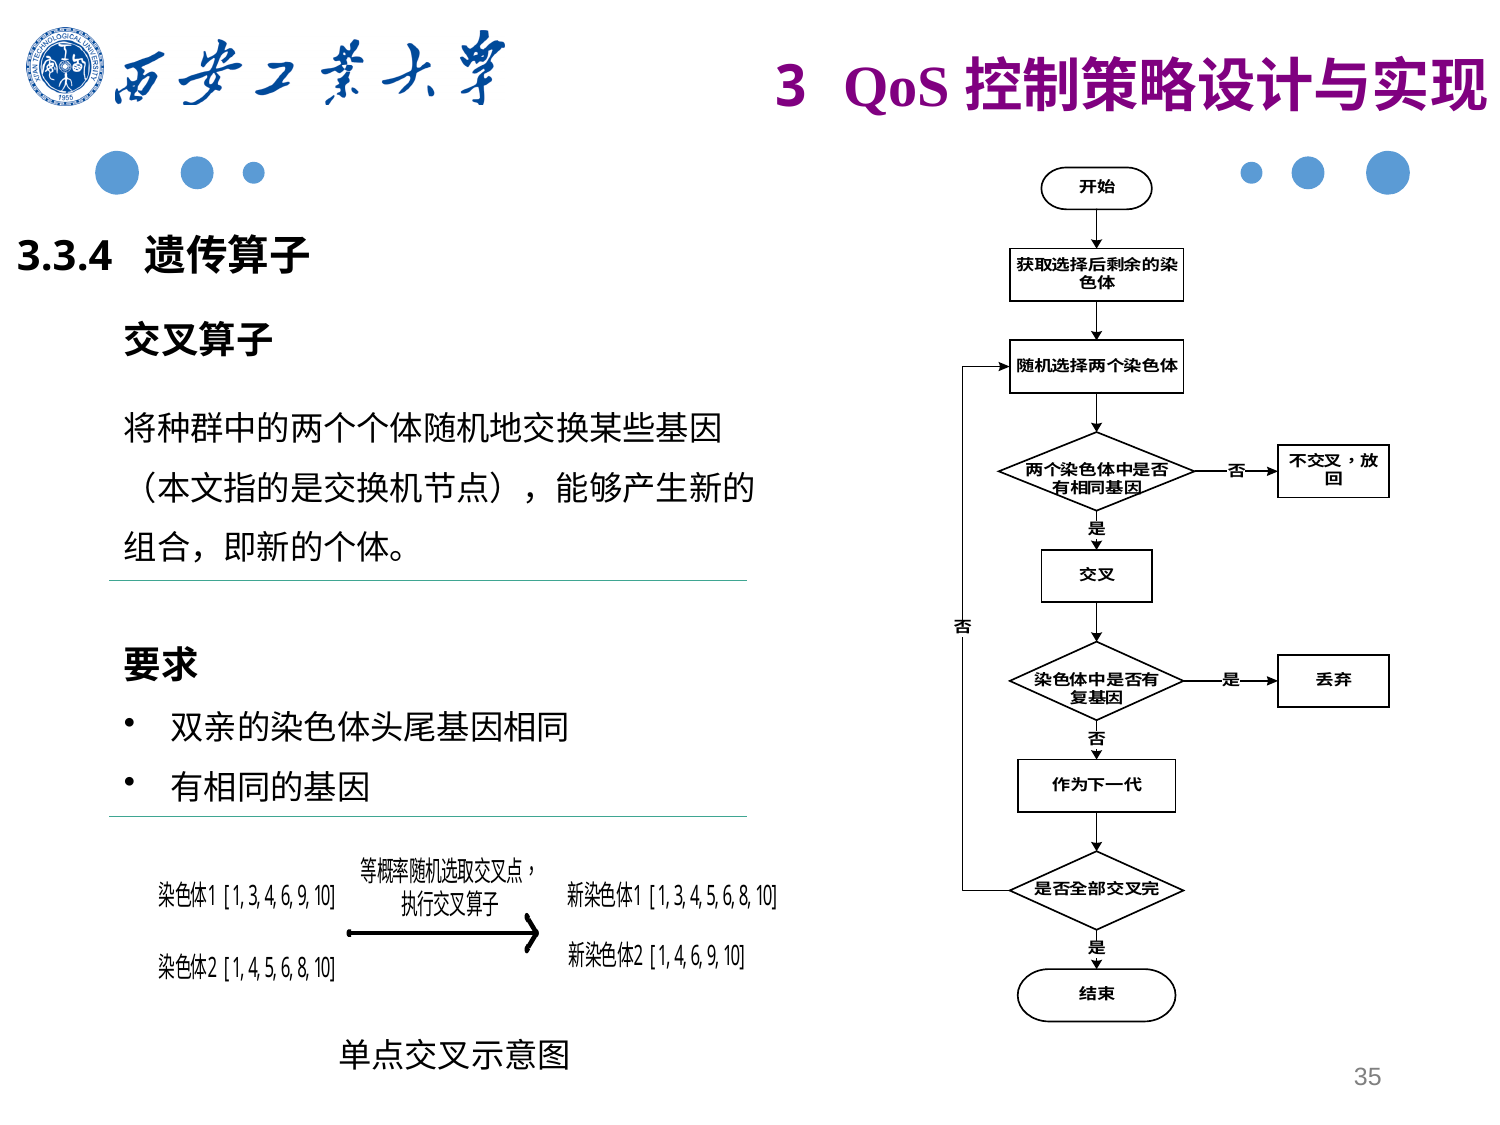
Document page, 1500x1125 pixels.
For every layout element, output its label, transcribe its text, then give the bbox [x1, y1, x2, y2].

text_box 3.3.4 遗传算子 [2, 221, 349, 287]
text_box 3 QoS控制策略设计与实现 [739, 40, 1500, 126]
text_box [915, 162, 1397, 1032]
text_box 交叉算子 [109, 308, 791, 370]
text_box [26, 27, 505, 106]
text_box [86, 816, 833, 1007]
text_box 单点交叉示意图 [323, 1007, 597, 1082]
text_box 将种群中的两个个体随机地交换某些基因（本文指的是交换机节点），能够产生新的组合，即新的个体。 要求 双亲的染色体头尾基因相同 有相同的基因 [109, 379, 791, 816]
slide_number 35 [1059, 1042, 1397, 1103]
